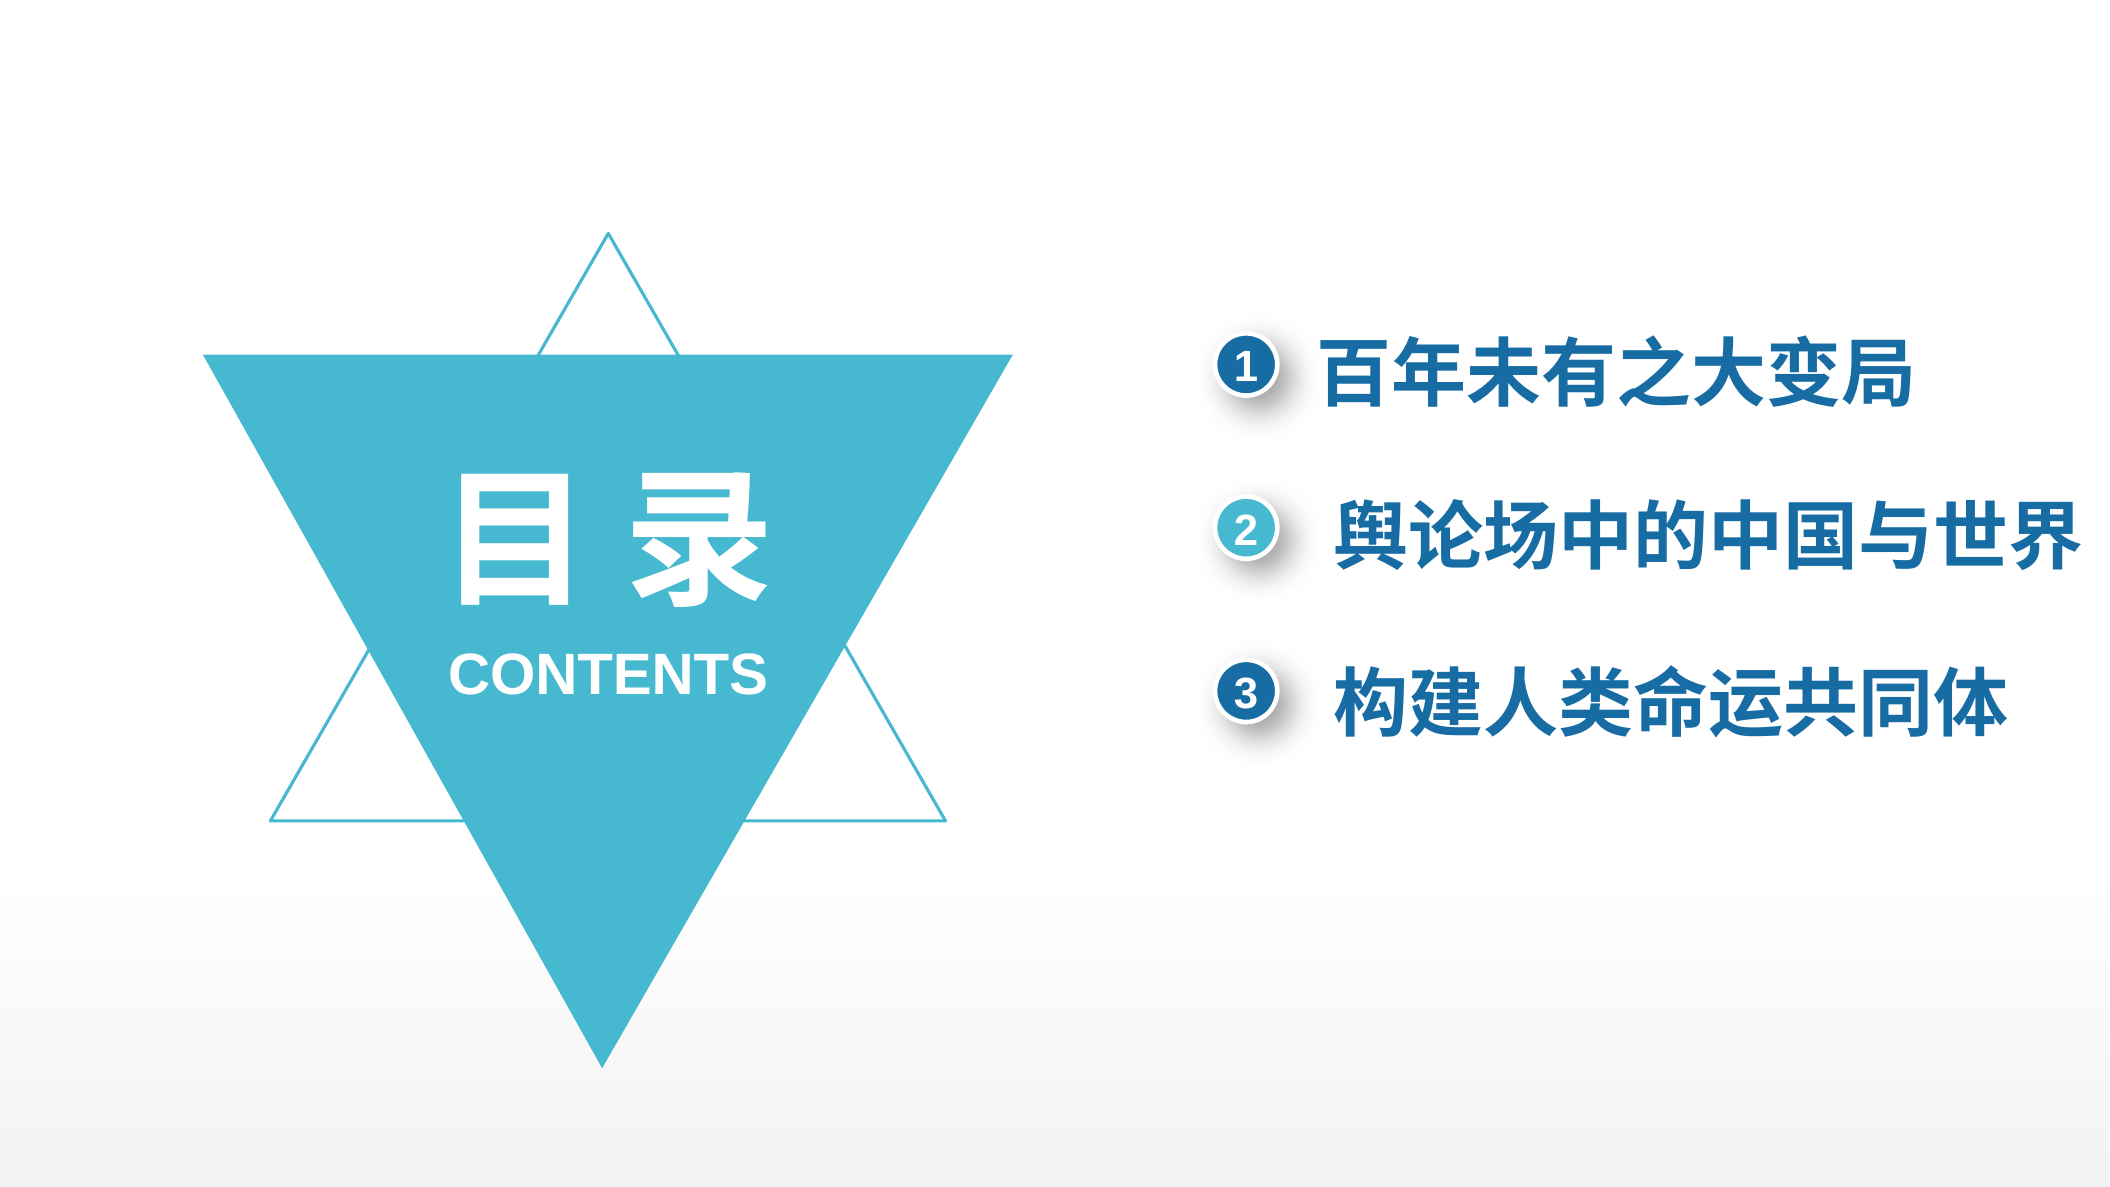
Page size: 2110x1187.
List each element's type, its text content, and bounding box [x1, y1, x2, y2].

text_box 2 [1213, 495, 1279, 560]
text_box 1 [1213, 332, 1279, 397]
text_box [202, 354, 538, 650]
text_box 3 [1213, 658, 1279, 724]
text_box [463, 821, 745, 1069]
text_box [487, 233, 729, 443]
text_box [679, 354, 1013, 645]
text_box [270, 609, 946, 821]
text_box CONTENTS [416, 635, 799, 706]
text_box 目 录 [392, 443, 824, 624]
